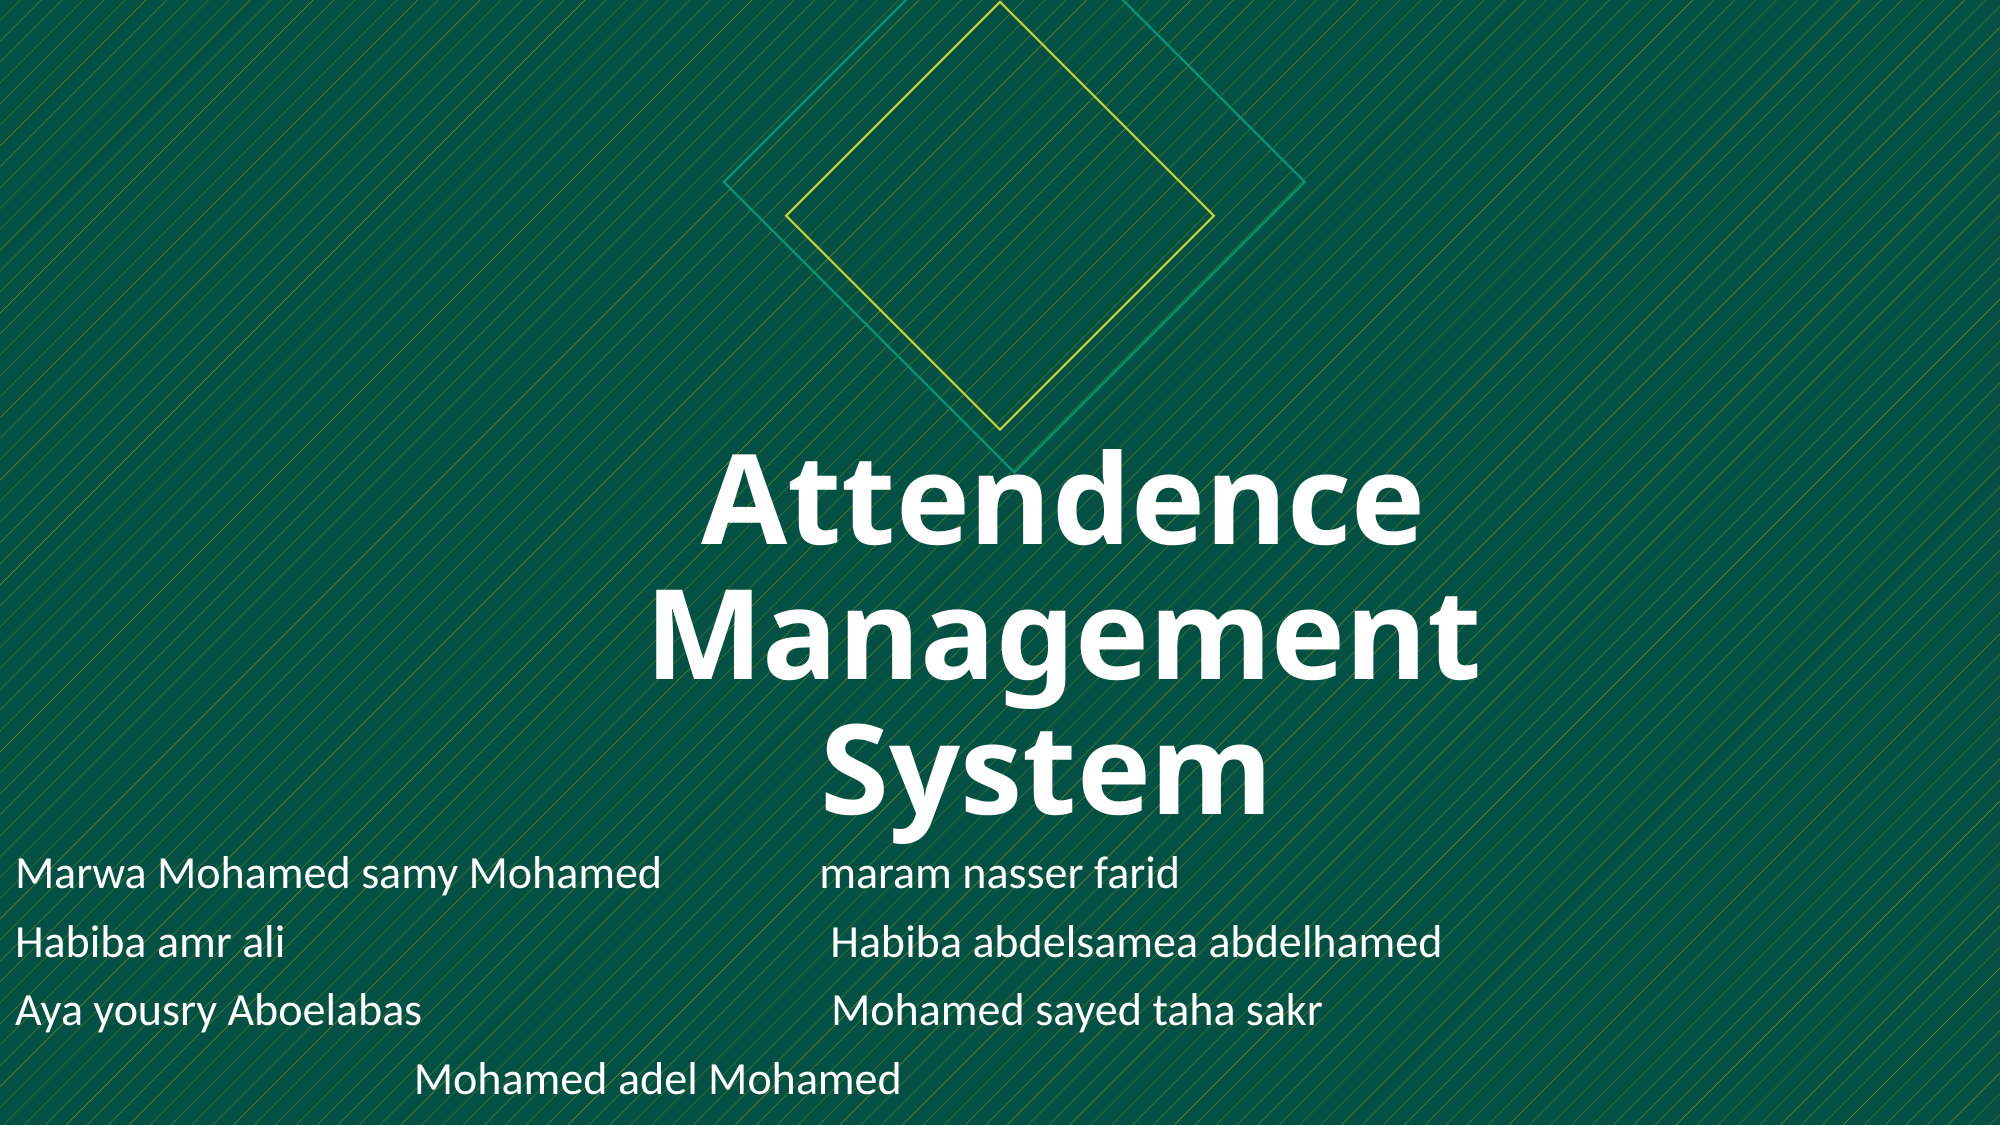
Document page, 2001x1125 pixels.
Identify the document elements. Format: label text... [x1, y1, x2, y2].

text_box [722, 0, 1307, 474]
subtitle Marwa Mohamed samy Mohamed maram nasser farid Habiba amr ali Habiba abdelsamea abdelhamed Aya yousry Aboelabas Mohamed sayed taha sakr Mohamed adel Mohamed [0, 841, 2000, 1113]
title Attendence Management System [313, 436, 1814, 841]
